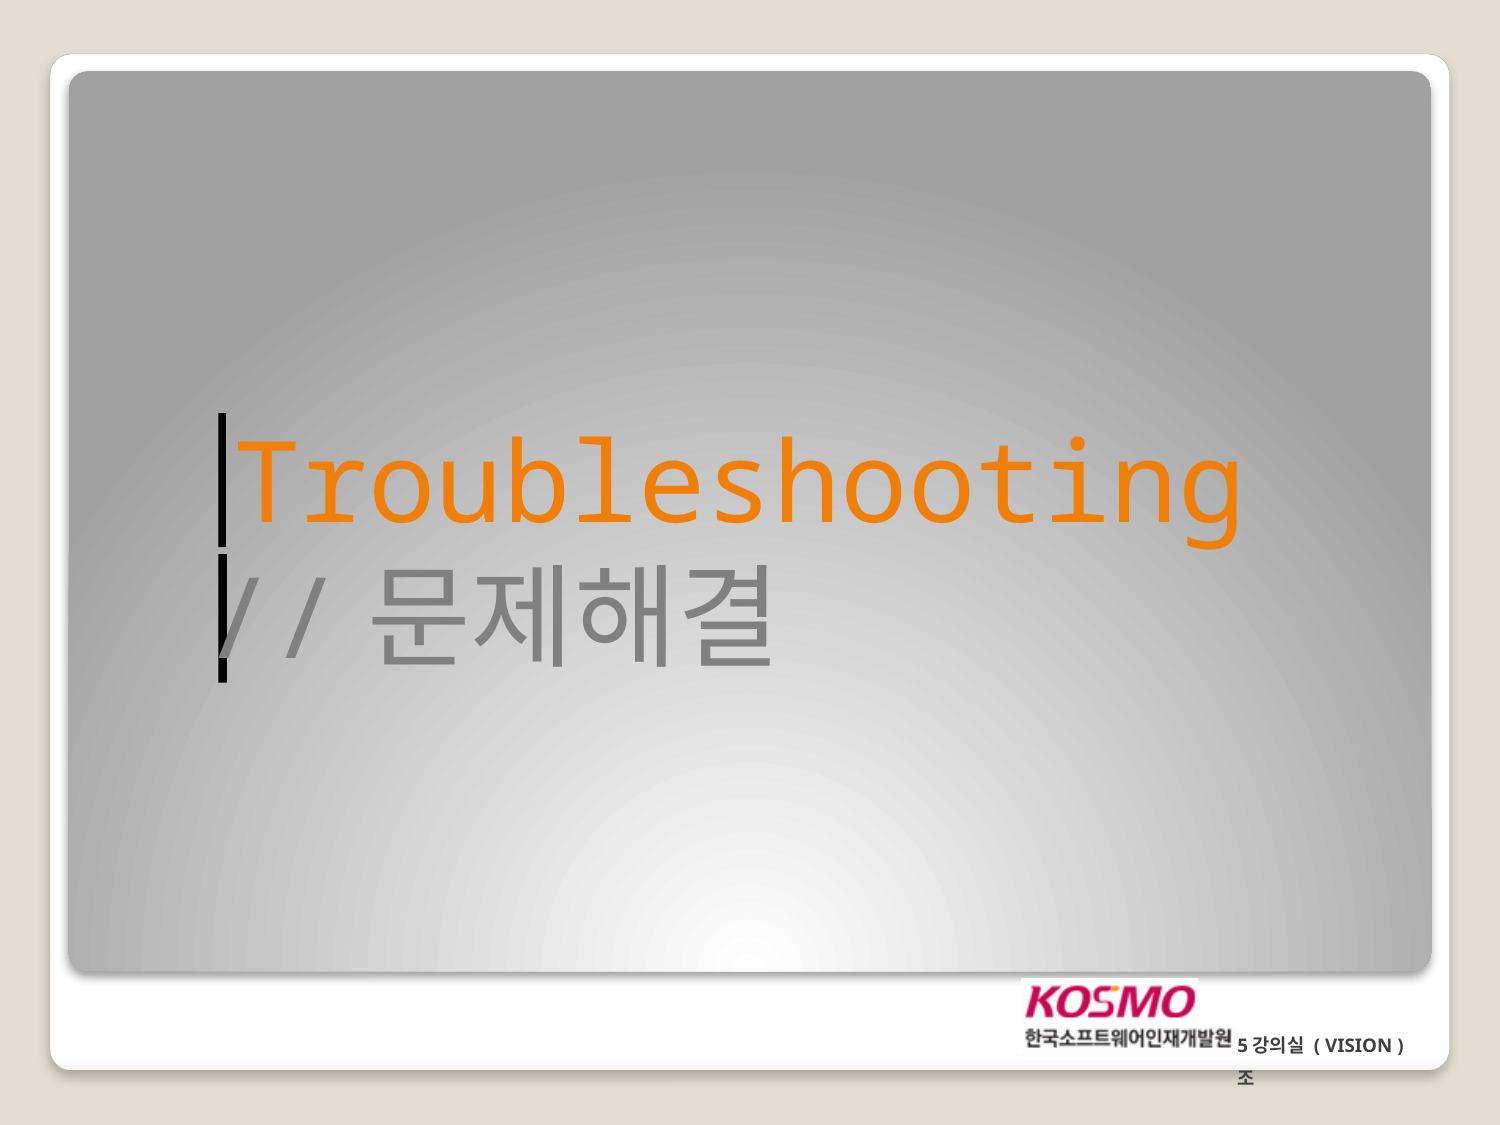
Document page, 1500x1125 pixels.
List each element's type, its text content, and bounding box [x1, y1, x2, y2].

text_box //문제해결 [190, 538, 797, 688]
text_box Troubleshooting [218, 402, 1282, 553]
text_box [1021, 978, 1436, 1065]
